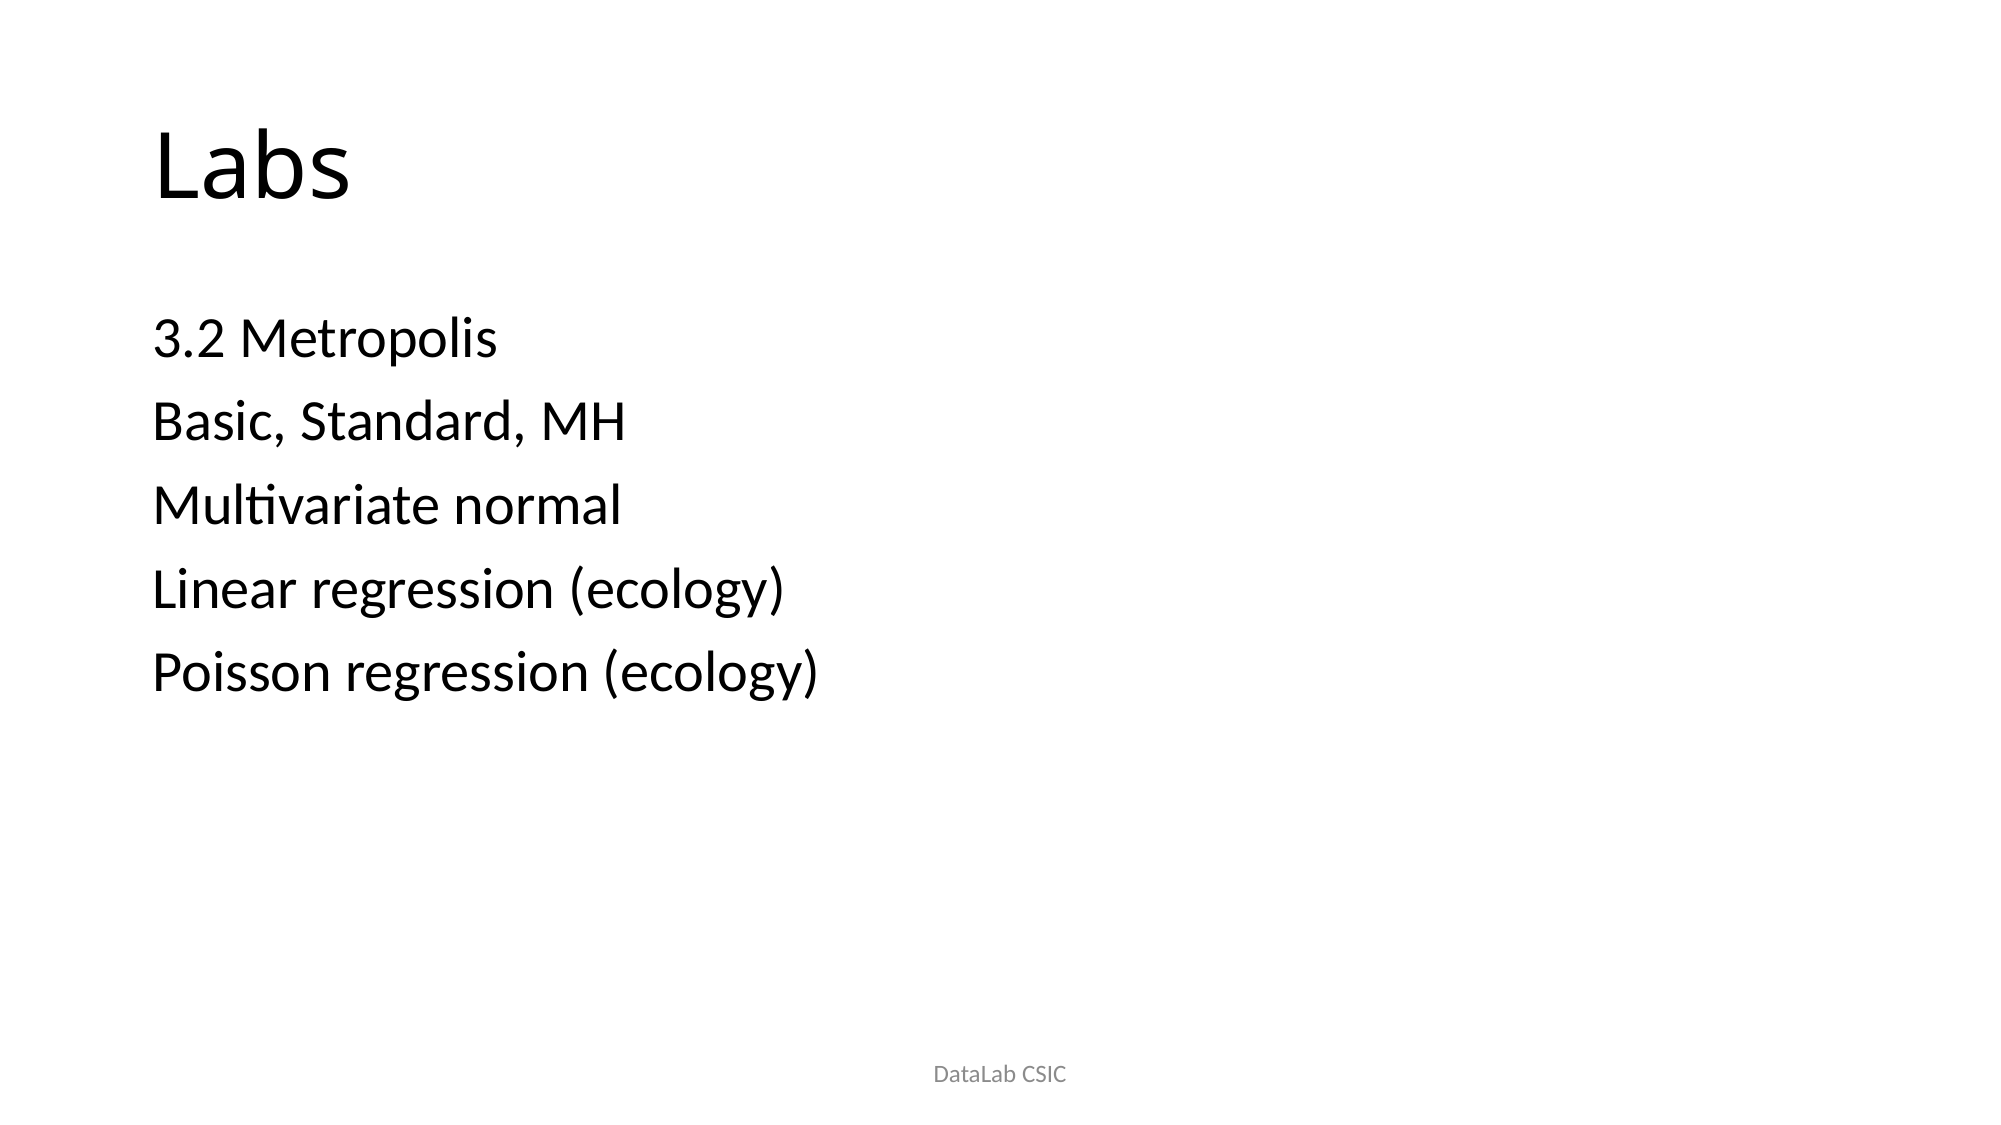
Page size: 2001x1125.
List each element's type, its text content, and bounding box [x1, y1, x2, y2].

title Labs [137, 59, 1863, 278]
footer DataLab CSIC [662, 1042, 1338, 1103]
list 3.2 Metropolis Basic, Standard, MH Multivariate normal Linear regression (ecology) Poisson regression (ecology) [137, 299, 1863, 1014]
